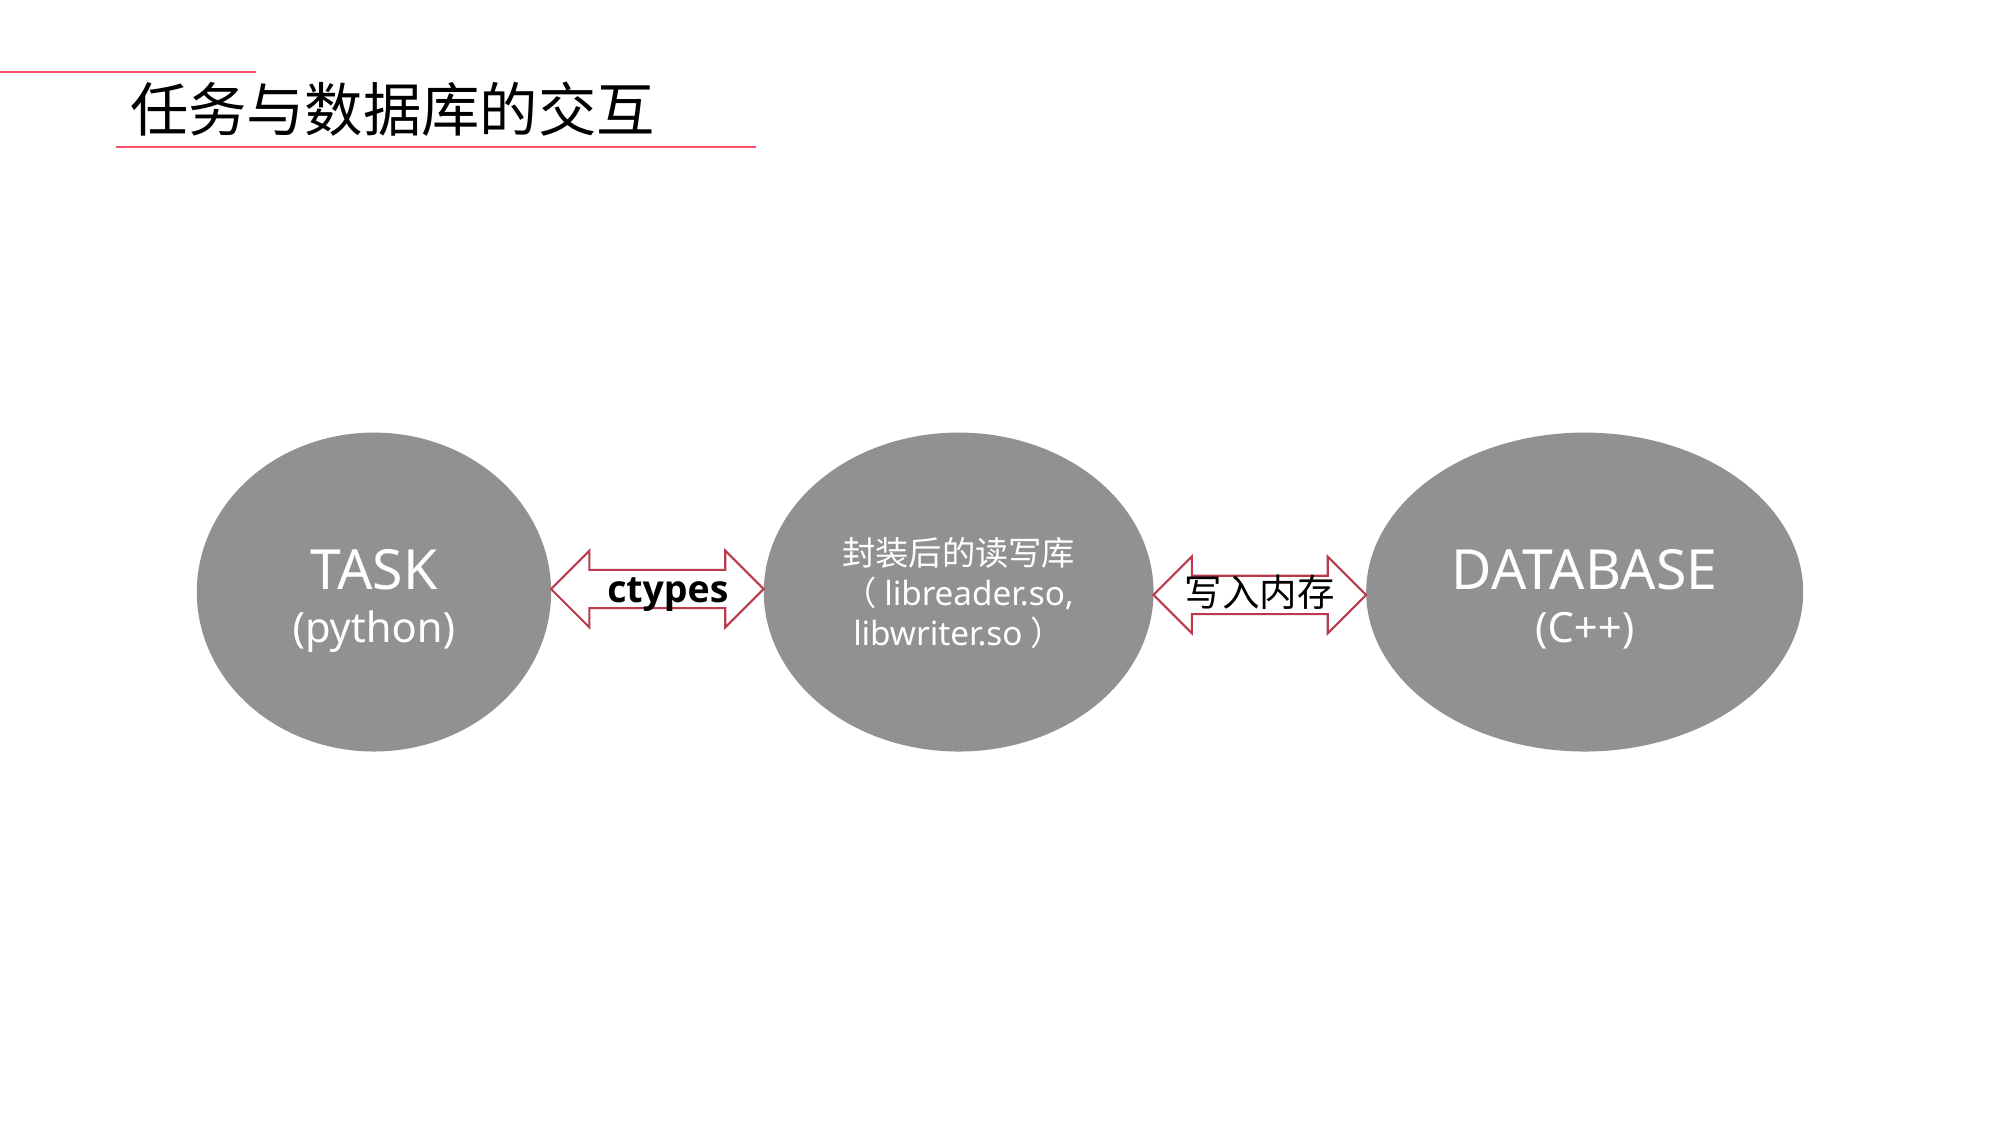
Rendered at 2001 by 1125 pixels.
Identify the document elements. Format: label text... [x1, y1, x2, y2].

text_box [1326, 554, 1334, 561]
list 任务与数据库的交互 [115, 73, 729, 145]
text_box DATABASE (C++) [1367, 431, 1805, 753]
text_box [549, 548, 592, 630]
text_box TASK (python) [195, 431, 553, 753]
text_box [1179, 622, 1193, 636]
text_box [724, 548, 734, 557]
text_box [1185, 554, 1193, 561]
text_box ctypes [592, 557, 746, 663]
text_box [746, 569, 766, 609]
text_box 写入内存 [1153, 561, 1367, 622]
text_box [1326, 622, 1341, 636]
text_box 封装后的读写库 （libreader.so, libwriter.so） [762, 431, 1153, 753]
